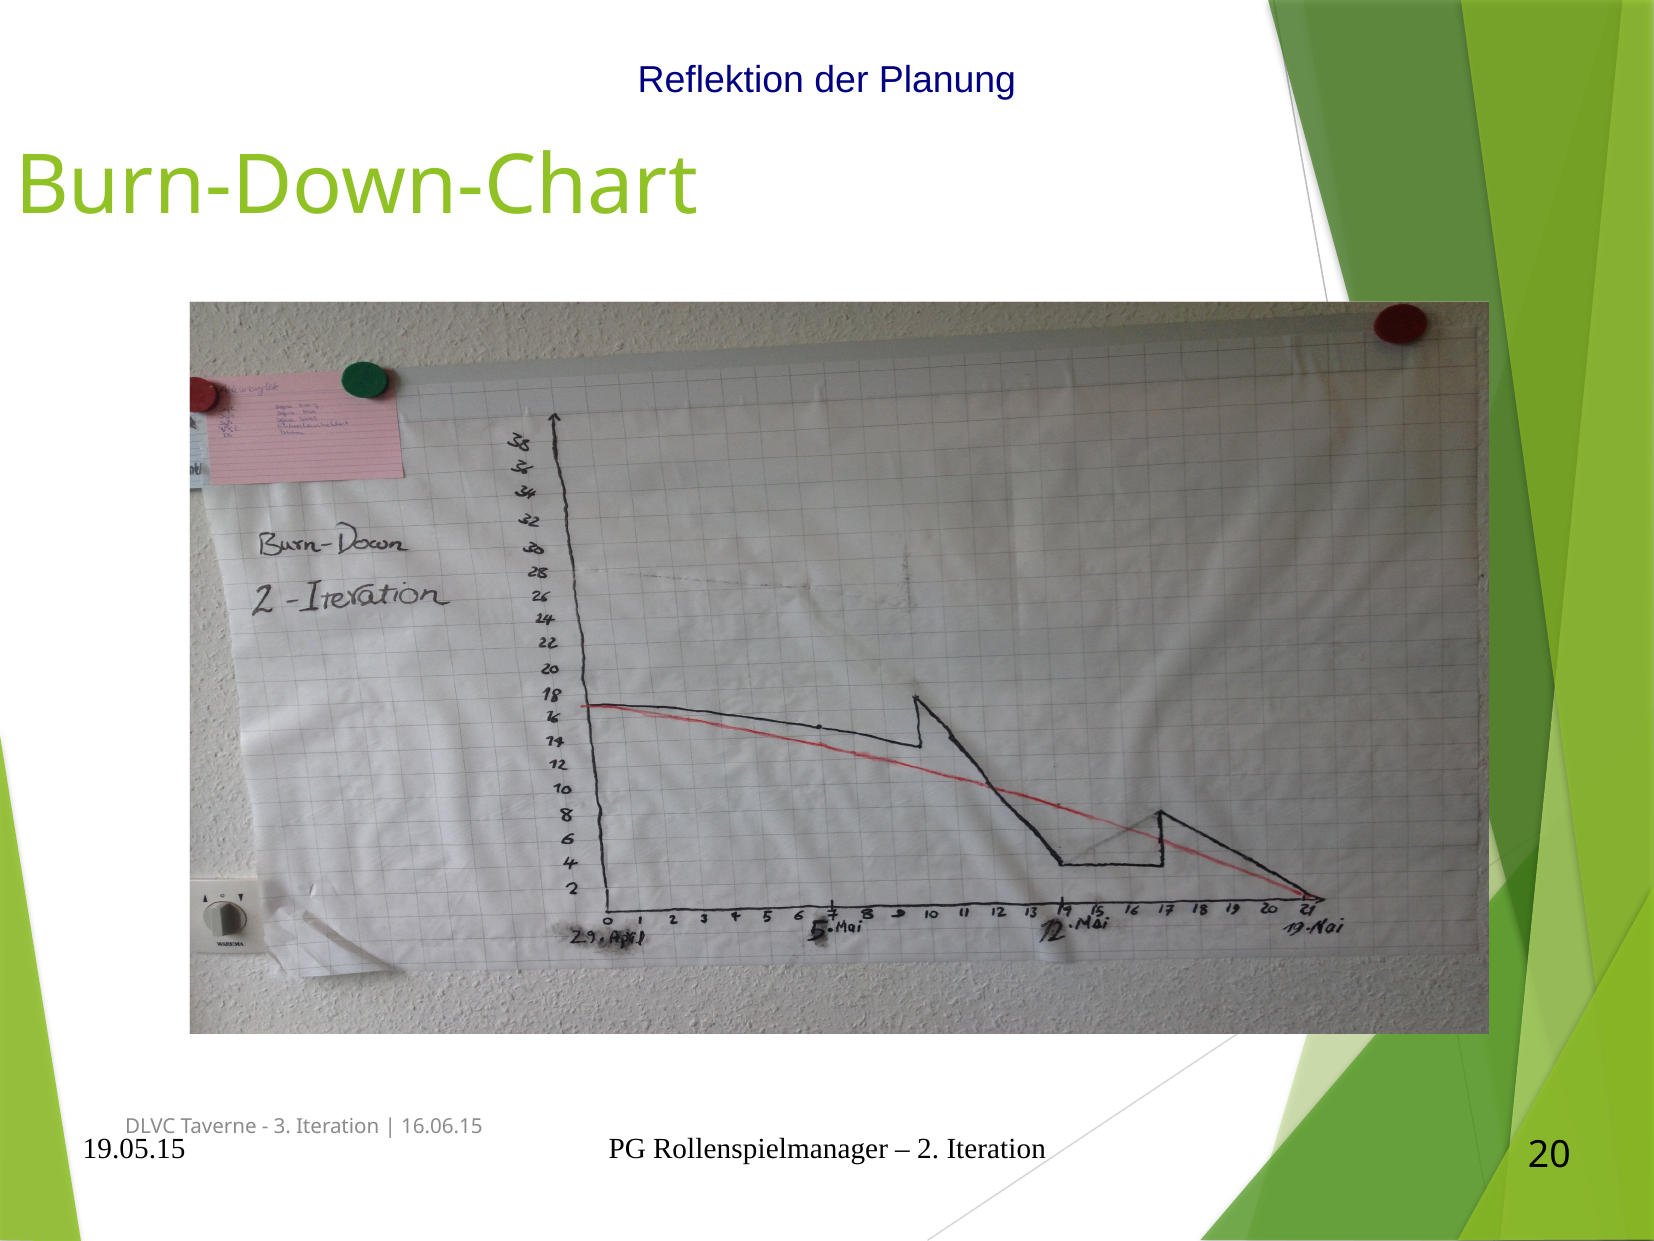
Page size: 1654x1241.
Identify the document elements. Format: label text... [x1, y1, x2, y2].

title Burn-Down-Chart [0, 123, 1489, 331]
picture [188, 300, 1489, 1034]
footer DLVC Taverne - 3. Iteration | 16.06.15 [110, 1092, 947, 1159]
text_box 20 [1185, 1129, 1571, 1216]
text_box Reflektion der Planung [622, 47, 1031, 107]
text_box 19.05.15 [82, 1129, 468, 1216]
text_box PG Rollenspielmanager – 2. Iteration [565, 1129, 1090, 1216]
